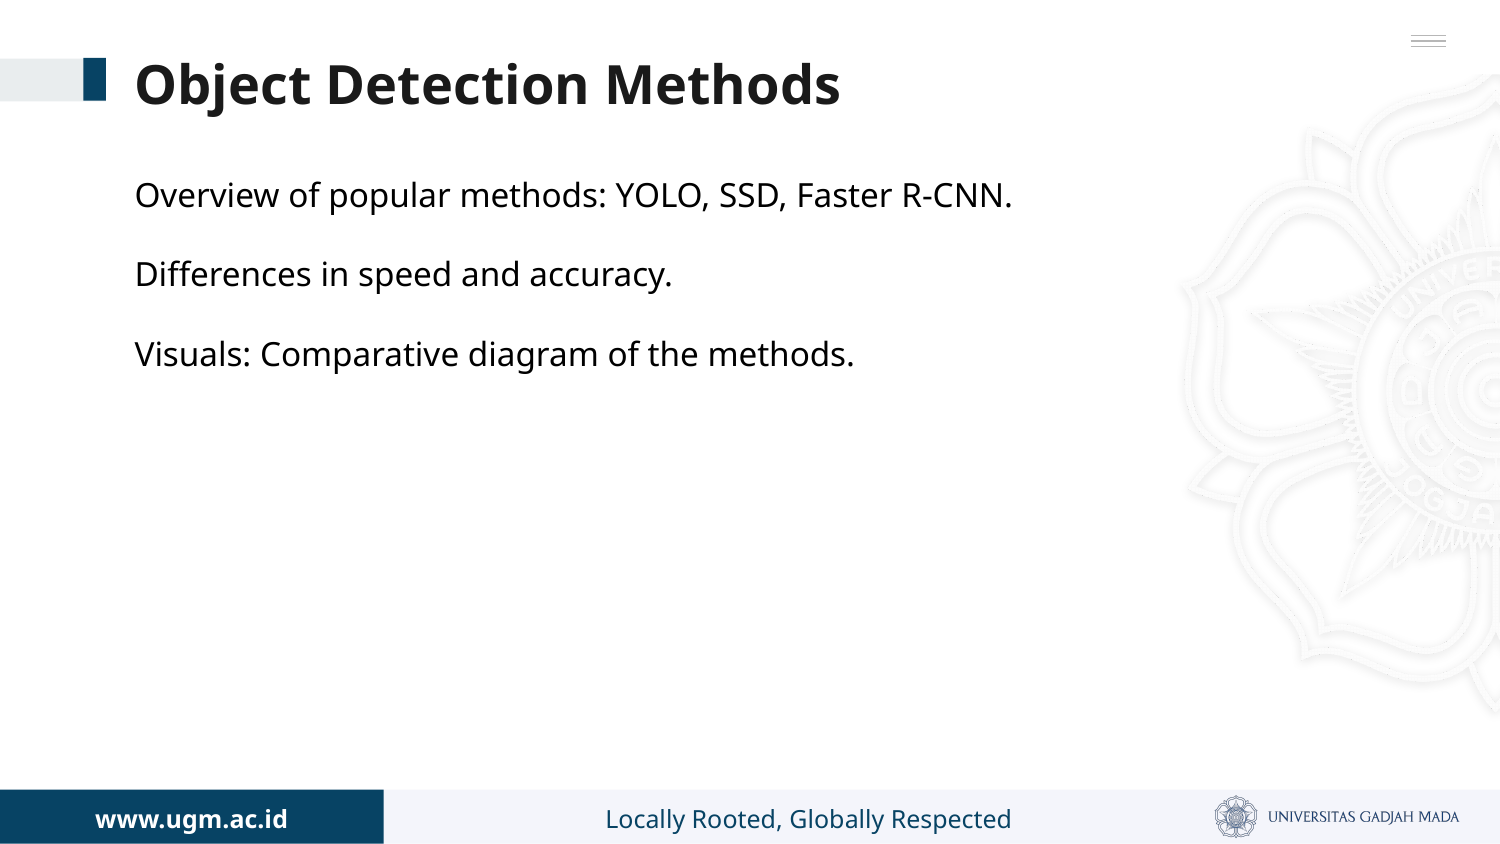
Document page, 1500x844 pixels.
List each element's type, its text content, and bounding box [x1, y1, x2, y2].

list Overview of popular methods: YOLO, SSD, Faster R-CNN. Differences in speed and accuracy. Visuals: Comparative diagram of the methods. [119, 153, 1322, 636]
title Object Detection Methods [119, 35, 1381, 124]
picture [1174, 779, 1500, 844]
